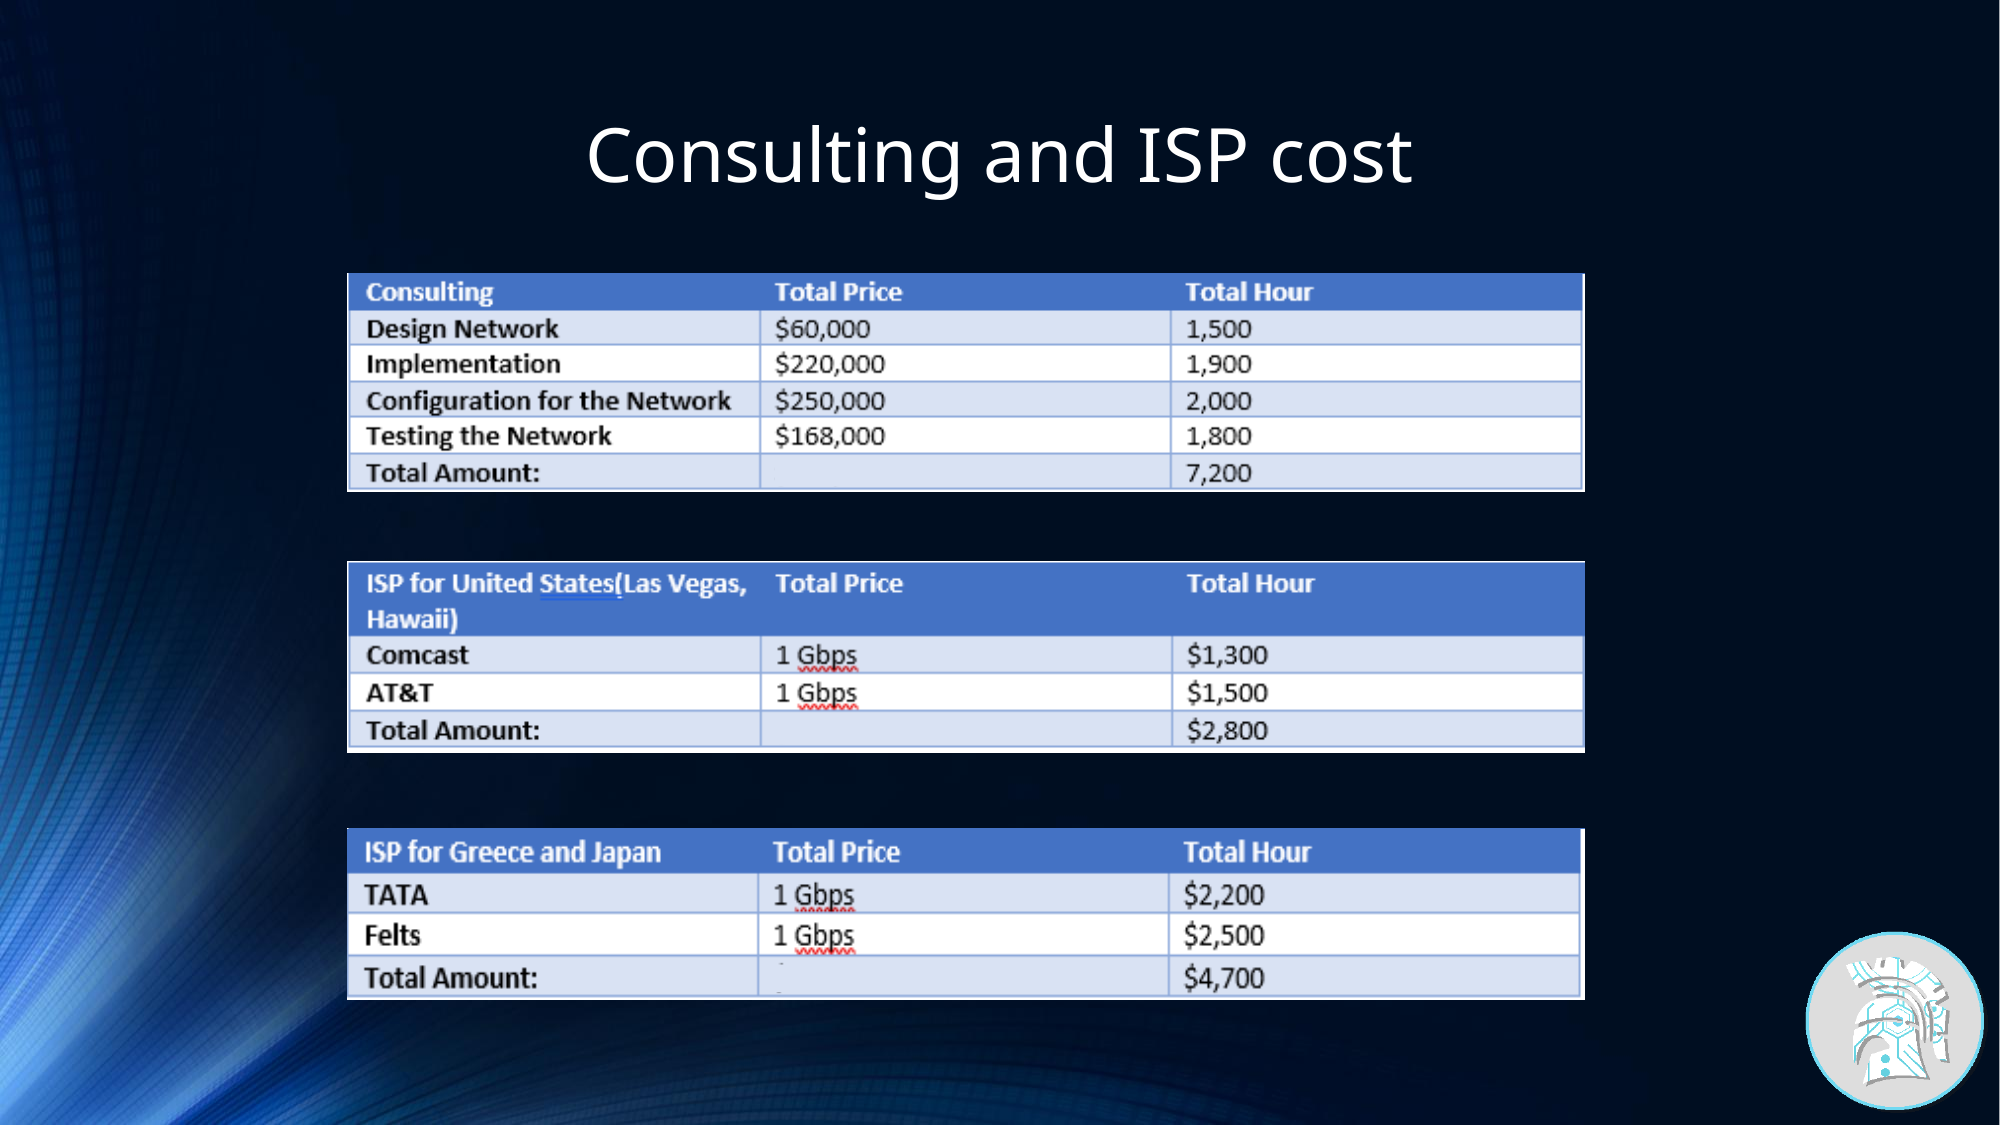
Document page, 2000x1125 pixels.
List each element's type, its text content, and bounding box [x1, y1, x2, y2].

picture [0, 0, 2000, 1125]
title Consulting and ISP cost [249, 62, 1750, 288]
